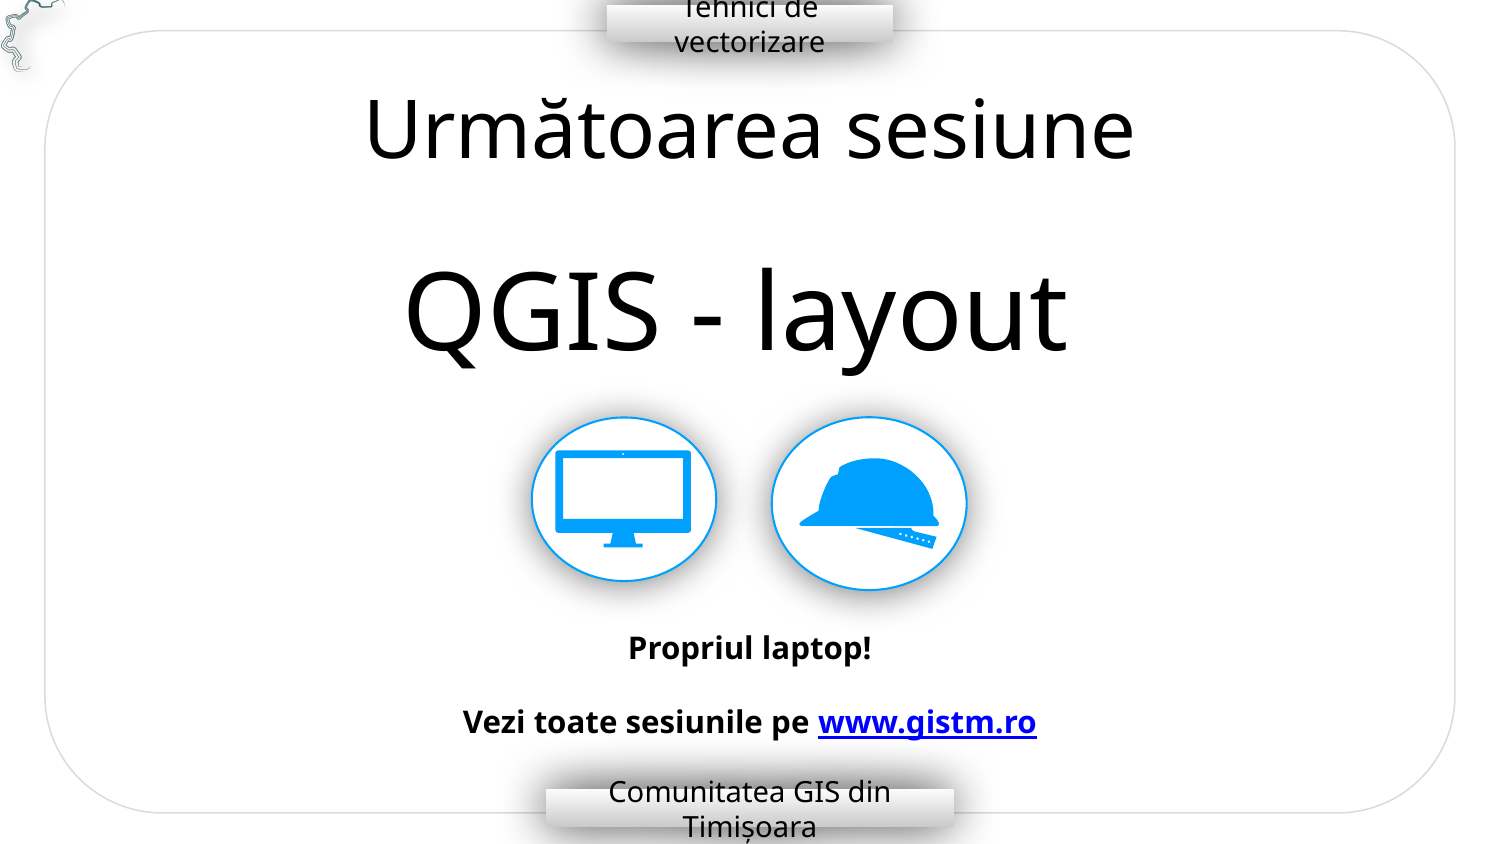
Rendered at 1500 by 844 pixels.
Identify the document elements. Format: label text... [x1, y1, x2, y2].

text_box Vezi toate sesiunile pe www.gistm.ro [436, 703, 1064, 744]
text_box Comunitatea GIS din Timișoara [546, 789, 954, 827]
text_box Următoarea sesiune [337, 81, 1163, 170]
text_box Tehnici de vectorizare [606, 5, 893, 42]
text_box [44, 30, 1455, 813]
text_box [531, 416, 967, 591]
text_box Propriul laptop! [614, 627, 886, 667]
text_box QGIS - layout [124, 251, 1376, 364]
picture [1, 0, 65, 73]
